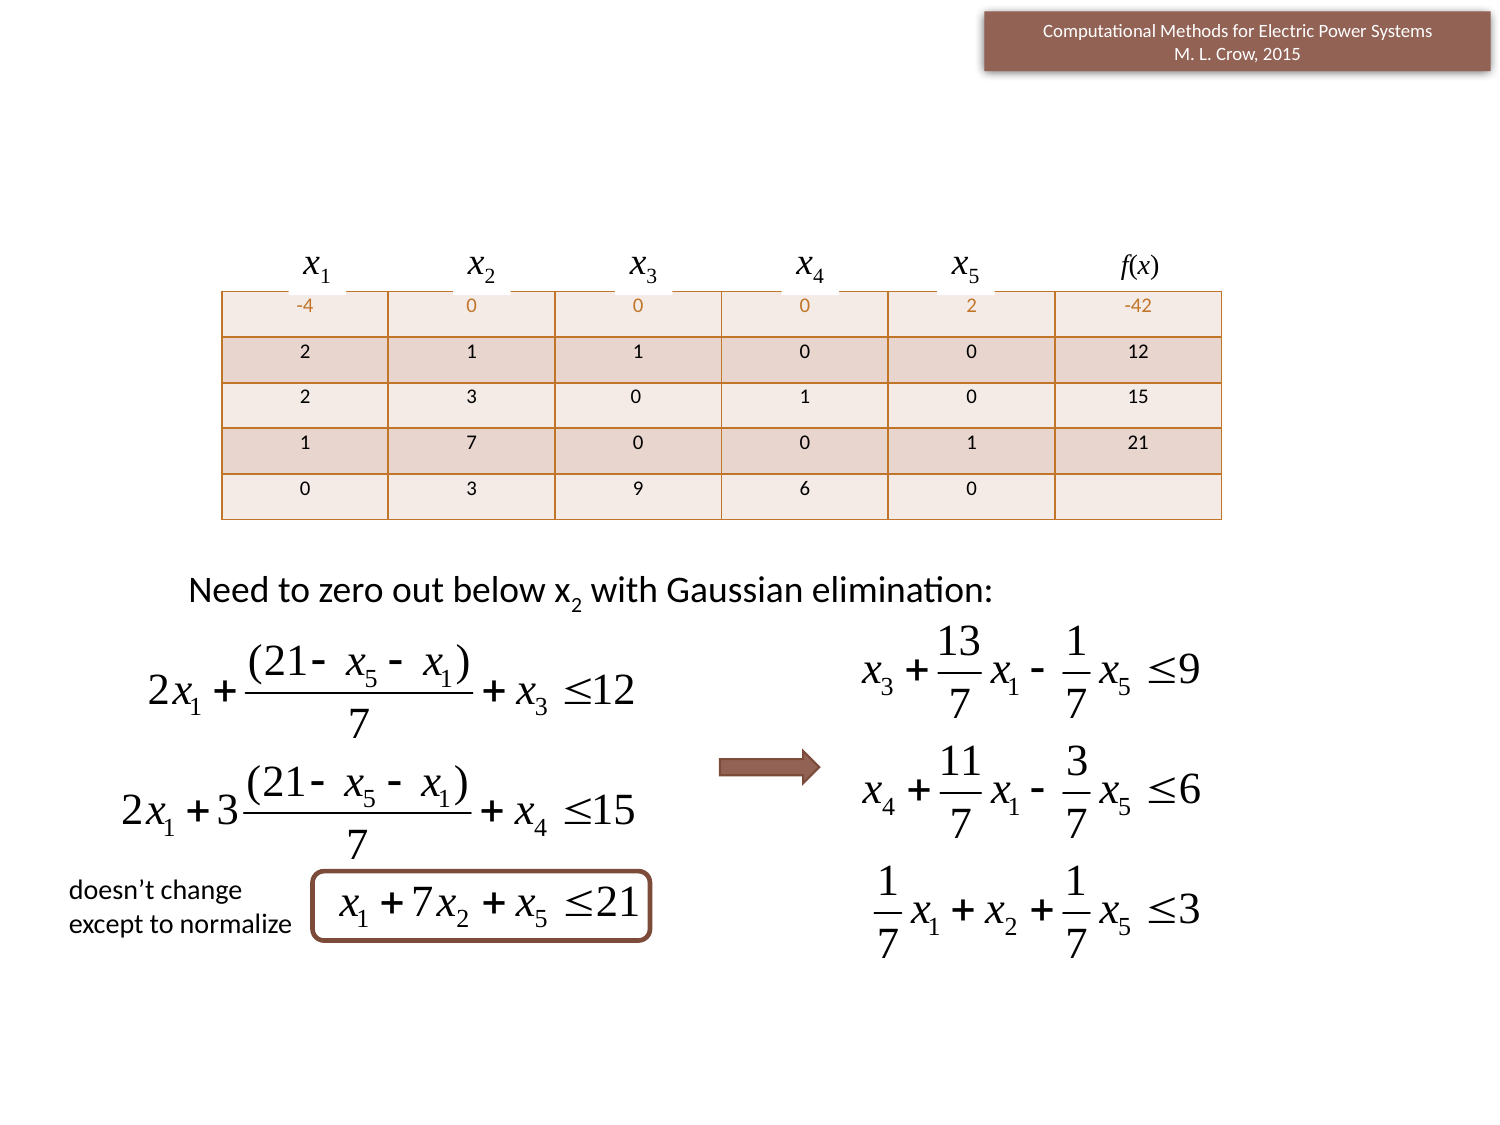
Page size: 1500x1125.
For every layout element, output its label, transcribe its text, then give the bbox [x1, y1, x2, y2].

text_box x5 [937, 229, 995, 296]
text_box f(x) [1105, 239, 1175, 288]
table_cell 7 [389, 429, 554, 473]
text_box [313, 871, 652, 942]
table_cell 0 [889, 338, 1054, 382]
table_cell 0 [223, 475, 387, 519]
table_cell [1056, 475, 1221, 519]
text_box x4 [781, 229, 840, 296]
table_header 0 [556, 292, 721, 336]
text_box x2 [453, 229, 511, 296]
table_header 0 [722, 292, 887, 336]
table_cell 0 [889, 475, 1054, 519]
table_cell 2 [223, 384, 387, 427]
table_cell 6 [722, 475, 887, 519]
table_cell 1 [556, 338, 721, 382]
table_header -4 [223, 292, 387, 336]
table_cell 0 [556, 384, 721, 427]
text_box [114, 631, 645, 936]
table_cell 0 [556, 429, 721, 473]
table_cell 12 [1056, 338, 1221, 382]
table_cell 9 [556, 475, 721, 519]
text_box Need to zero out below x2 with Gaussian elimination: [173, 558, 1010, 624]
table_cell 1 [722, 384, 887, 427]
table_cell 15 [1056, 384, 1221, 427]
table_cell 3 [389, 475, 554, 519]
text_box doesn’t change except to normalize [54, 864, 312, 947]
table_header 2 [889, 292, 1054, 336]
text_box [718, 748, 821, 786]
table_cell 1 [223, 429, 387, 473]
table_cell 1 [889, 429, 1054, 473]
table_cell 21 [1056, 429, 1221, 473]
text_box x1 [288, 229, 347, 296]
table_header 0 [389, 292, 554, 336]
table_cell 0 [722, 338, 887, 382]
table_cell 1 [389, 338, 554, 382]
table_cell 0 [889, 384, 1054, 427]
table_cell 2 [223, 338, 387, 382]
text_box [853, 610, 1210, 968]
table_cell 0 [722, 429, 887, 473]
table_header -42 [1056, 292, 1221, 336]
table_cell 3 [389, 384, 554, 427]
text_box x3 [614, 229, 673, 296]
